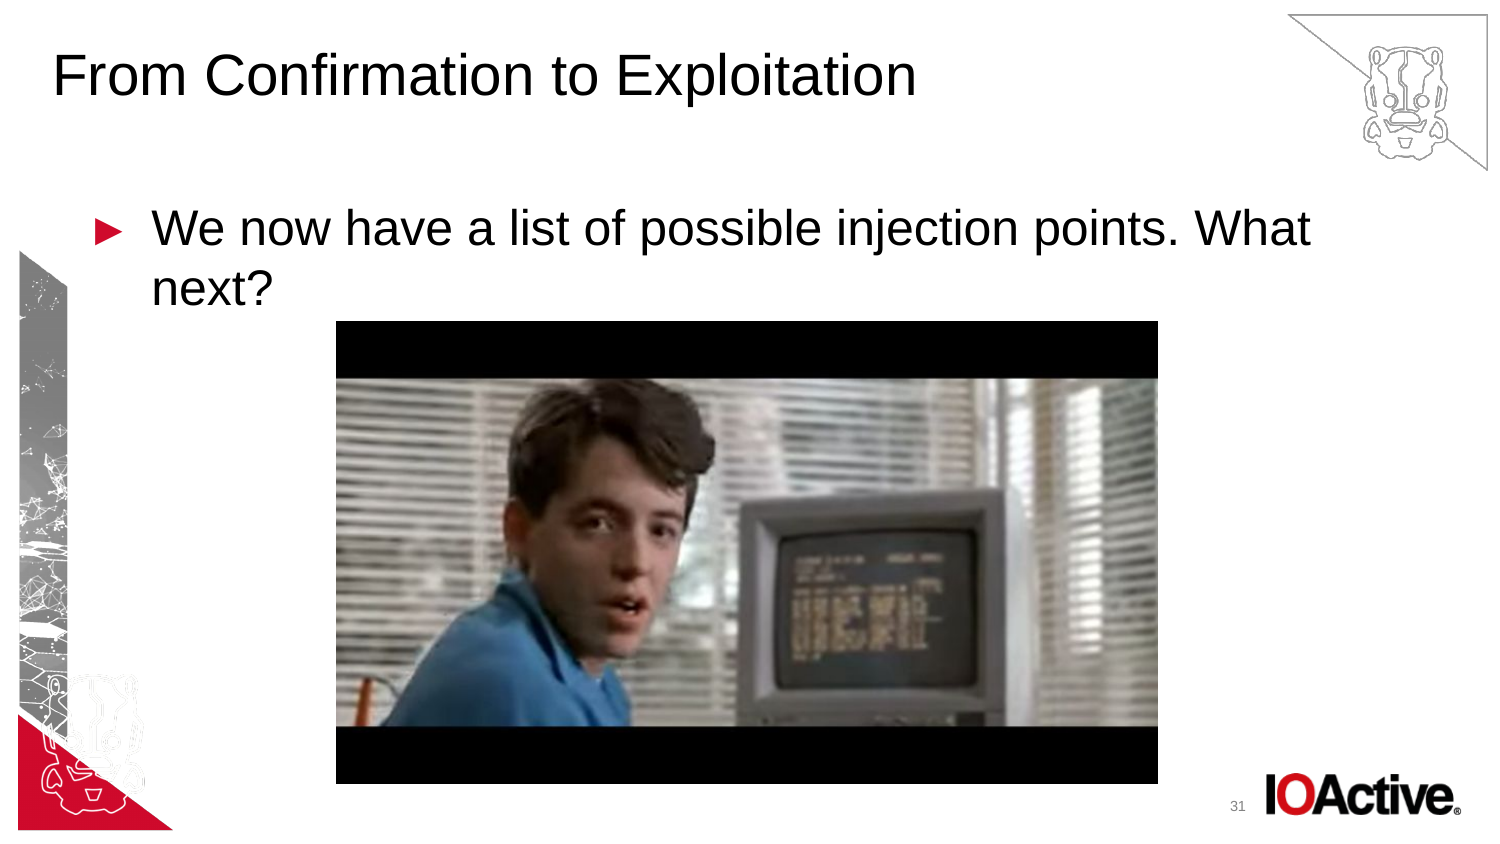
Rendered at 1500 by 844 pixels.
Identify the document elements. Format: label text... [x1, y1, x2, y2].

picture [1287, 13, 1488, 171]
picture [17, 673, 173, 831]
picture [336, 321, 1159, 784]
list We now have a list of possible injection points. What next? [80, 188, 1415, 762]
picture [1263, 769, 1464, 820]
title From Confirmation to Exploitation [52, 46, 1354, 185]
